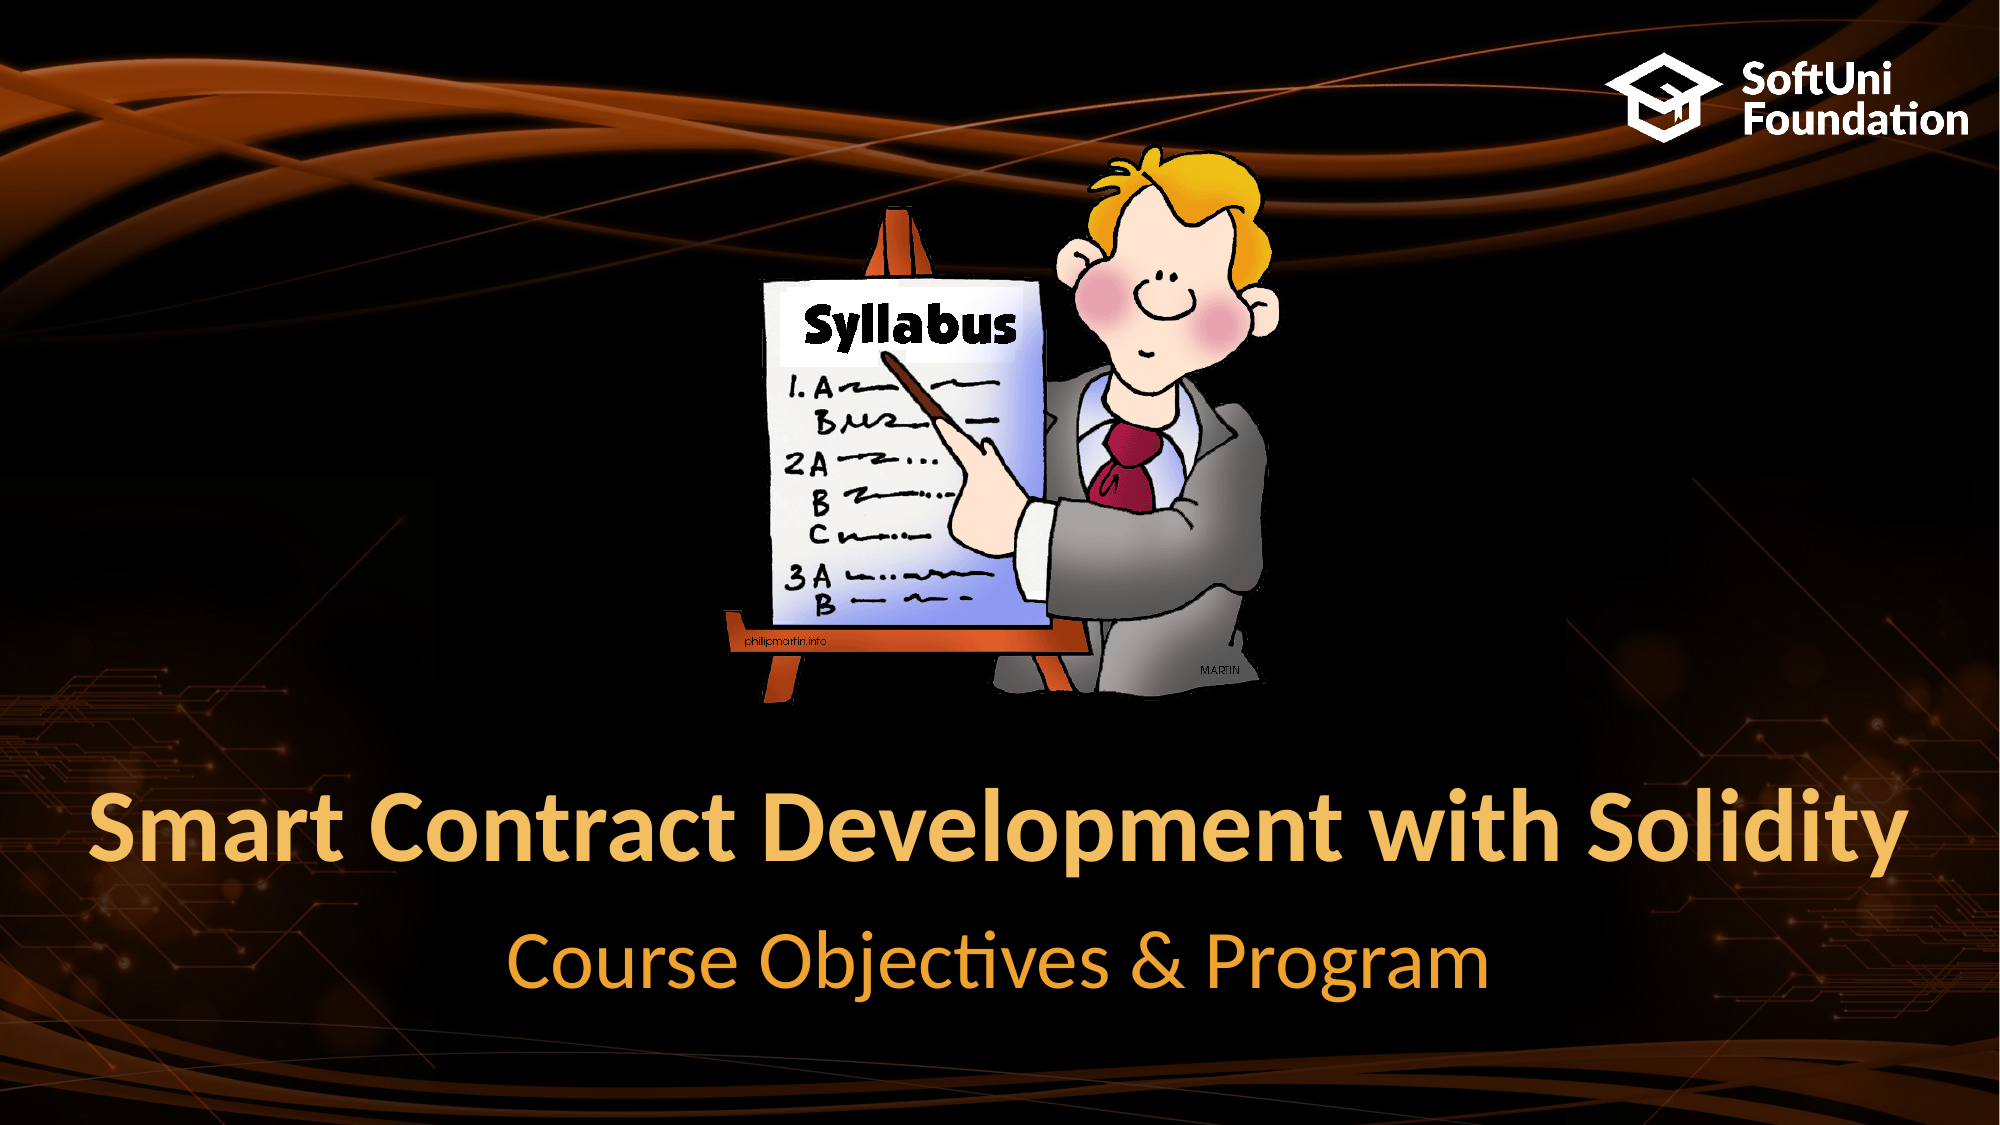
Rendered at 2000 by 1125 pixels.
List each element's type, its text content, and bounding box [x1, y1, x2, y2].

list Course Objectives & Program [266, 894, 1733, 1007]
title Smart Contract Development with Solidity [68, 761, 1931, 889]
picture [0, 0, 2000, 1125]
